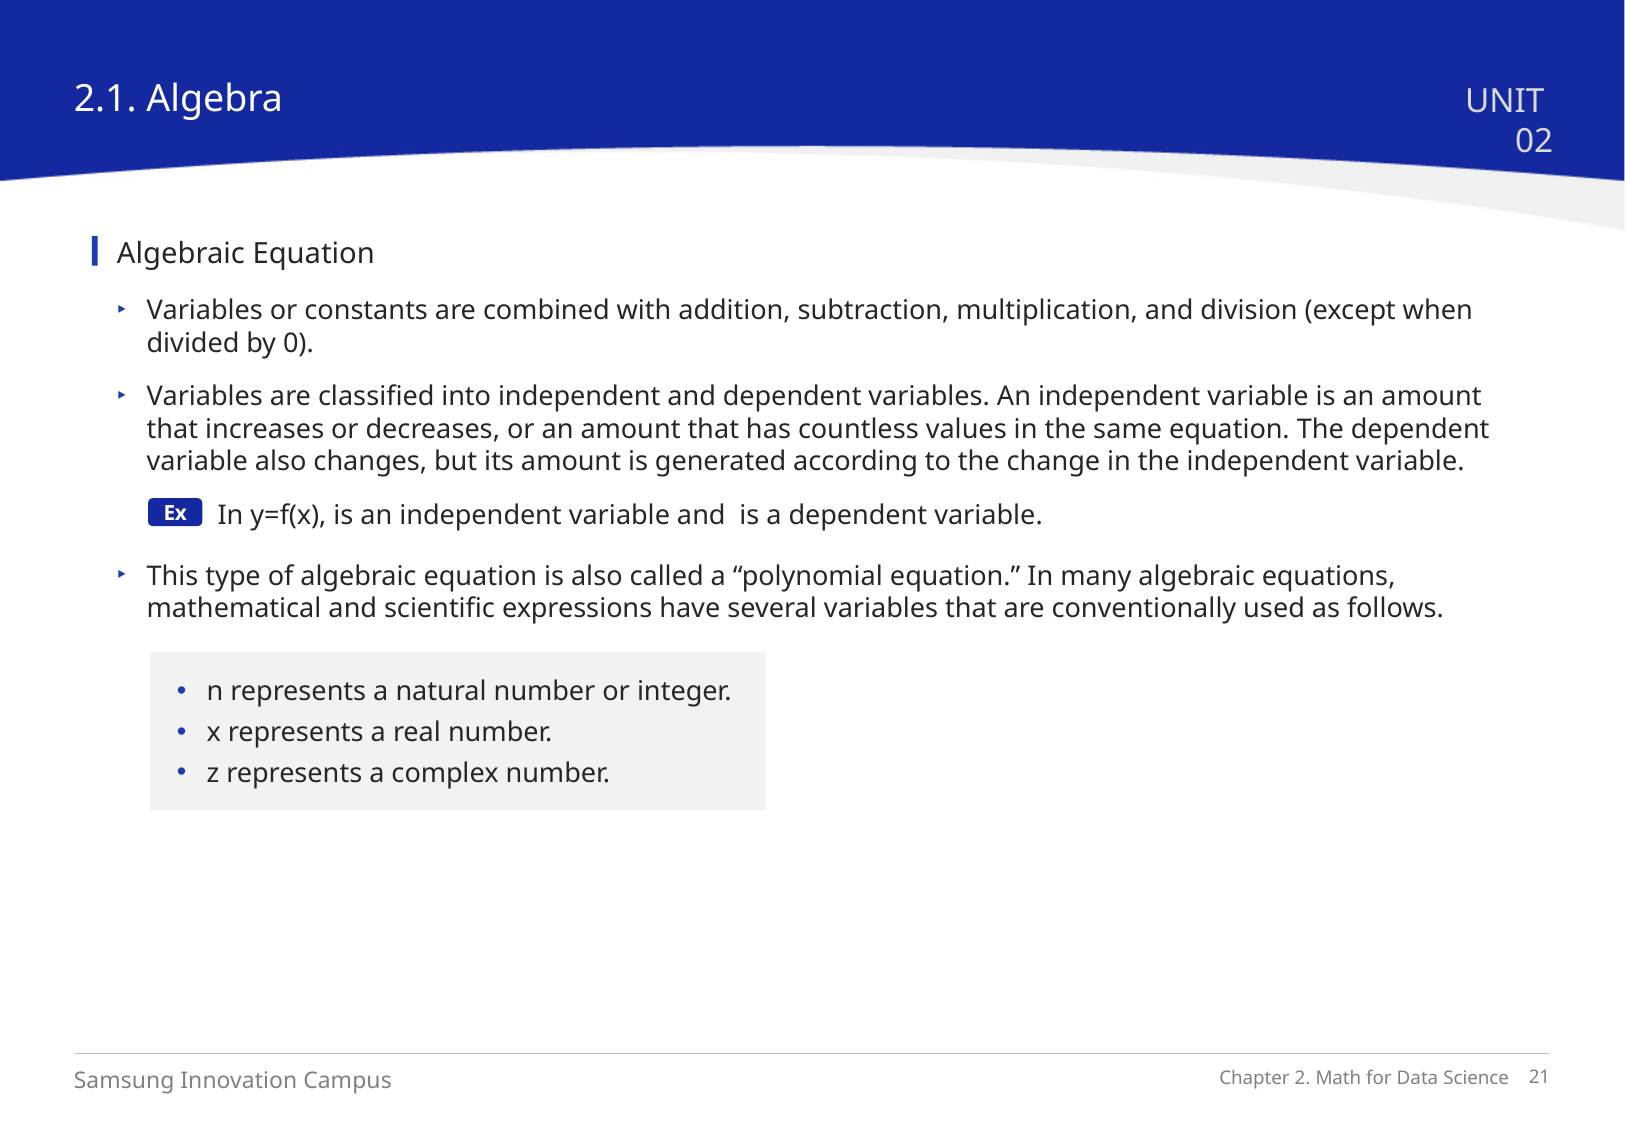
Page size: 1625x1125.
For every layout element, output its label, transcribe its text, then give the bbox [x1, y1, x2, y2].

text_box This type of algebraic equation is also called a “polynomial equation.” In many algebraic equations, mathematical and scientific expressions have several variables that are conventionally used as follows. [116, 545, 1534, 636]
text_box Variables or constants are combined with addition, subtraction, multiplication, and division (except when divided by 0). Variables are classified into independent and dependent variables. An independent variable is an amount that increases or decreases, or an amount that has countless values in the same equation. The dependent variable also changes, but its amount is generated according to the change in the independent variable. [116, 280, 1534, 489]
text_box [91, 234, 1533, 270]
picture [0, 0, 1625, 1125]
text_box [148, 489, 1155, 538]
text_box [73, 73, 1554, 120]
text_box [132, 652, 838, 811]
